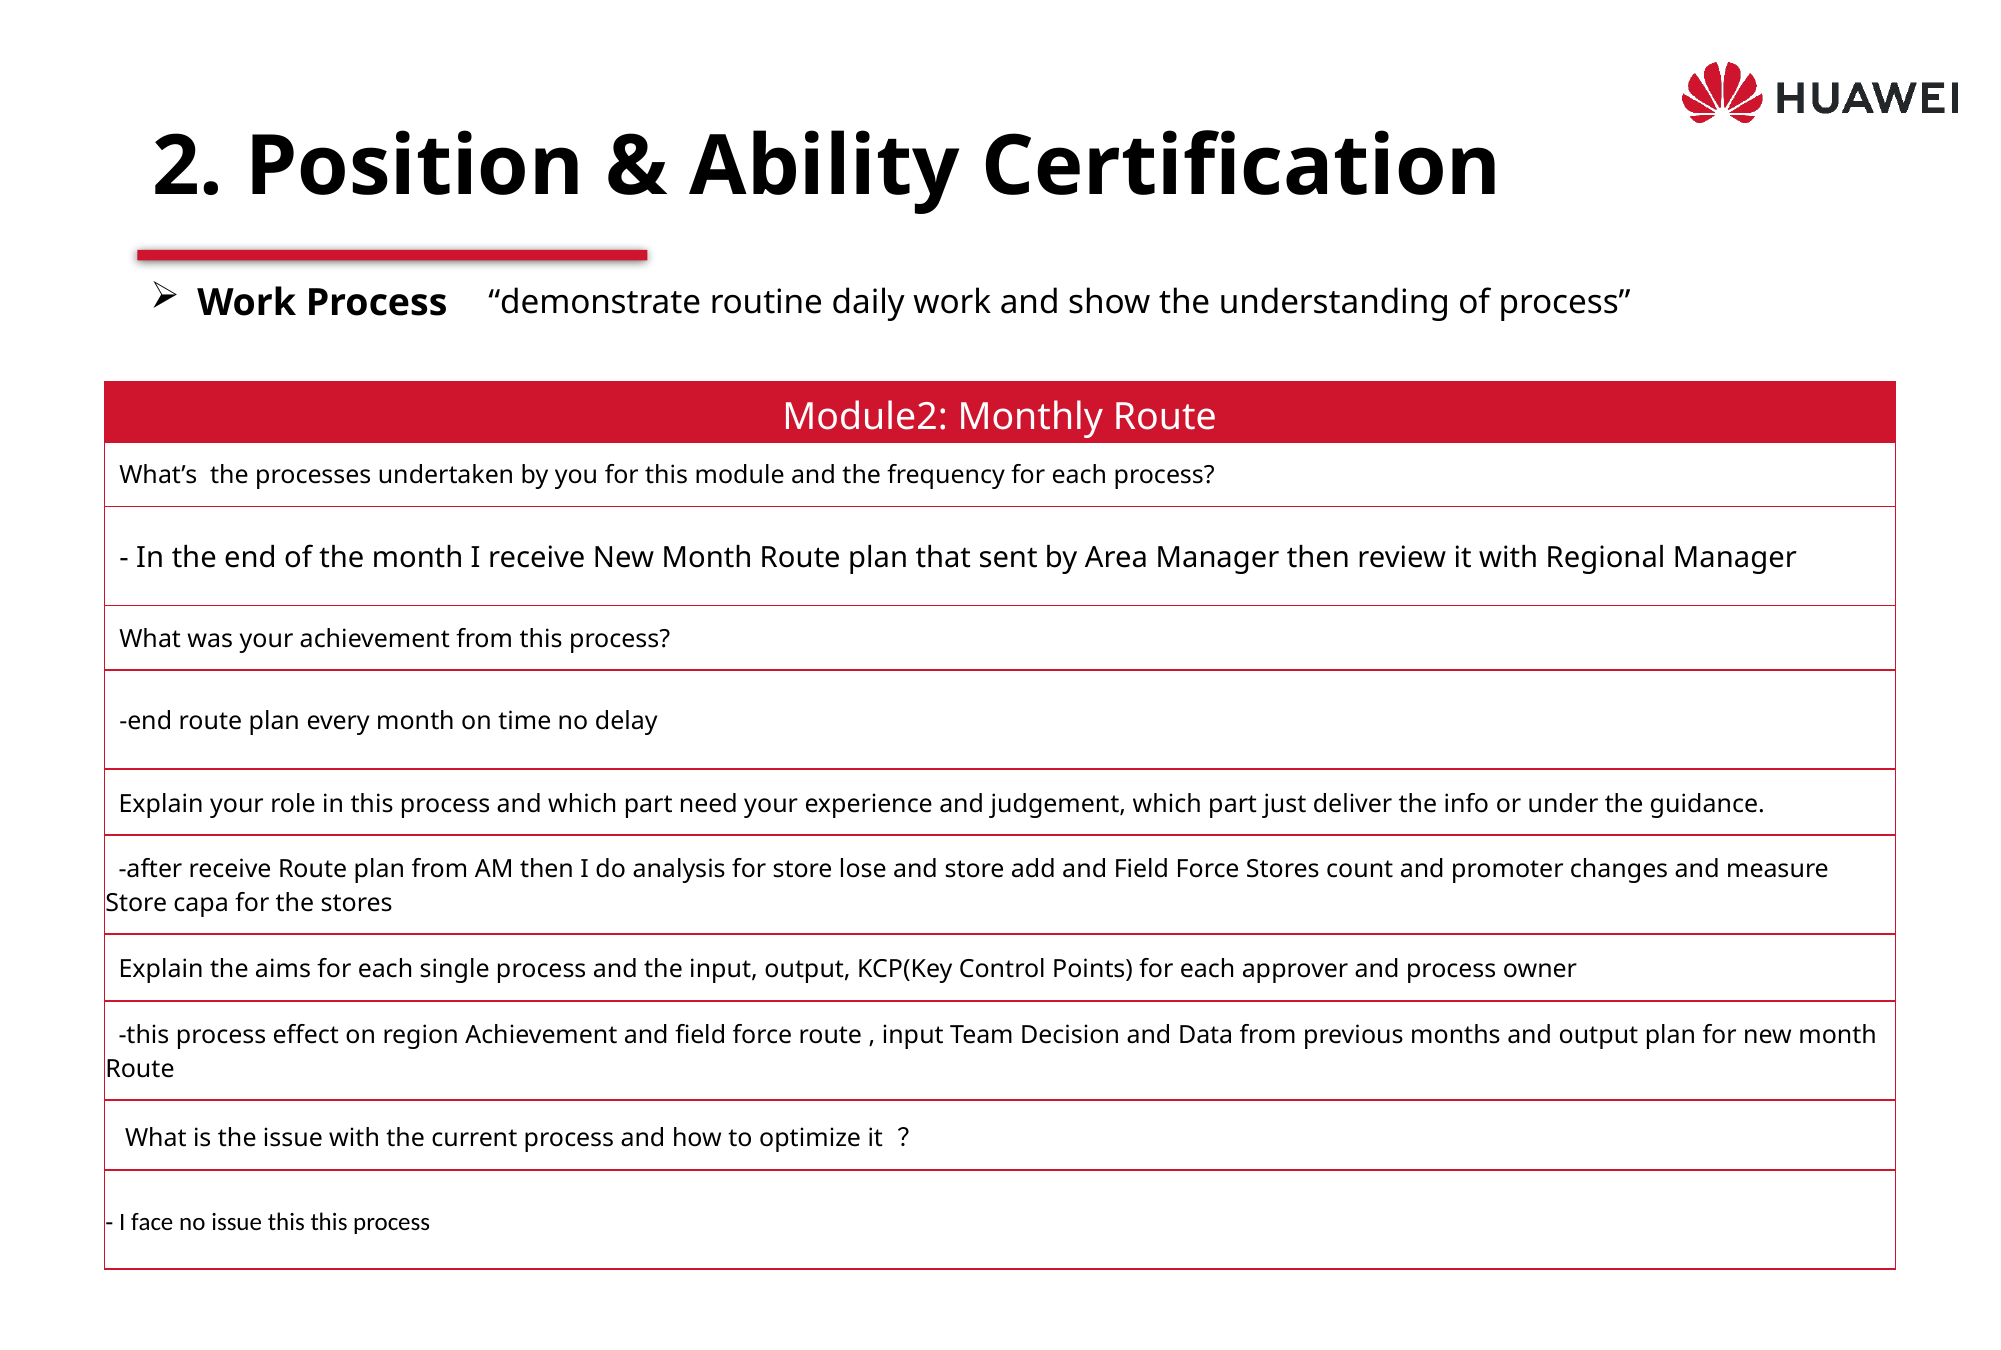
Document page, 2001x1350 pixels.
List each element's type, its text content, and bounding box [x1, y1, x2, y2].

table_cell What is the issue with the current process and how to optimize it ？ [105, 1101, 1895, 1169]
table_cell Explain your role in this process and which part need your experience and judgement, which part just deliver the info or under the guidance. [105, 770, 1895, 834]
text_box Work Process [135, 270, 463, 330]
table_header Module2: Monthly Route [105, 383, 1895, 441]
table_cell -end route plan every month on time no delay [105, 671, 1895, 768]
table_cell - In the end of the month I receive New Month Route plan that sent by Area Manager then review it with Regional Manager [105, 507, 1895, 605]
text_box “demonstrate routine daily work and show the understanding of process” [473, 272, 1744, 328]
table_cell Explain the aims for each single process and the input, output, KCP(Key Control Points) for each approver and process owner [105, 935, 1895, 1000]
title 2. Position & Ability Certification [137, 75, 1863, 259]
picture [1682, 62, 1958, 123]
table_cell -this process effect on region Achievement and field force route , input Team Decision and Data from previous months and output plan for new month Route [105, 1002, 1895, 1099]
table_cell What was your achievement from this process? [105, 606, 1895, 669]
table_cell - I face no issue this this process [105, 1171, 1895, 1268]
table_cell What’s the processes undertaken by you for this module and the frequency for each process? [105, 443, 1895, 506]
table_cell -after receive Route plan from AM then I do analysis for store lose and store add and Field Force Stores count and promoter changes and measure Store capa for the stores [105, 836, 1895, 933]
